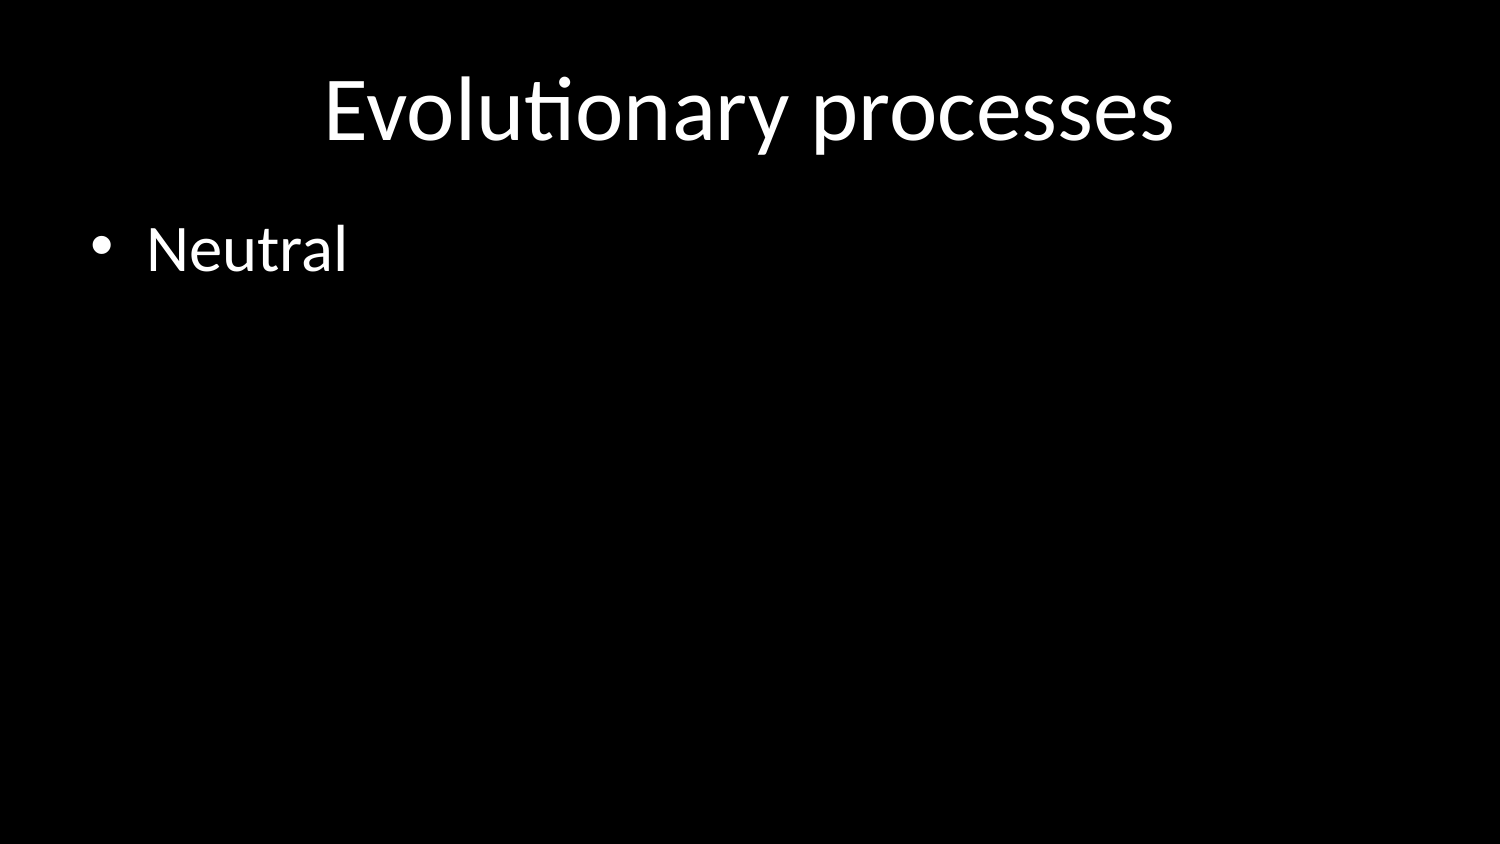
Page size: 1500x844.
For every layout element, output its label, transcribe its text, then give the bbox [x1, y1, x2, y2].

title Evolutionary processes [75, 33, 1425, 175]
list Neutral [75, 196, 1425, 754]
